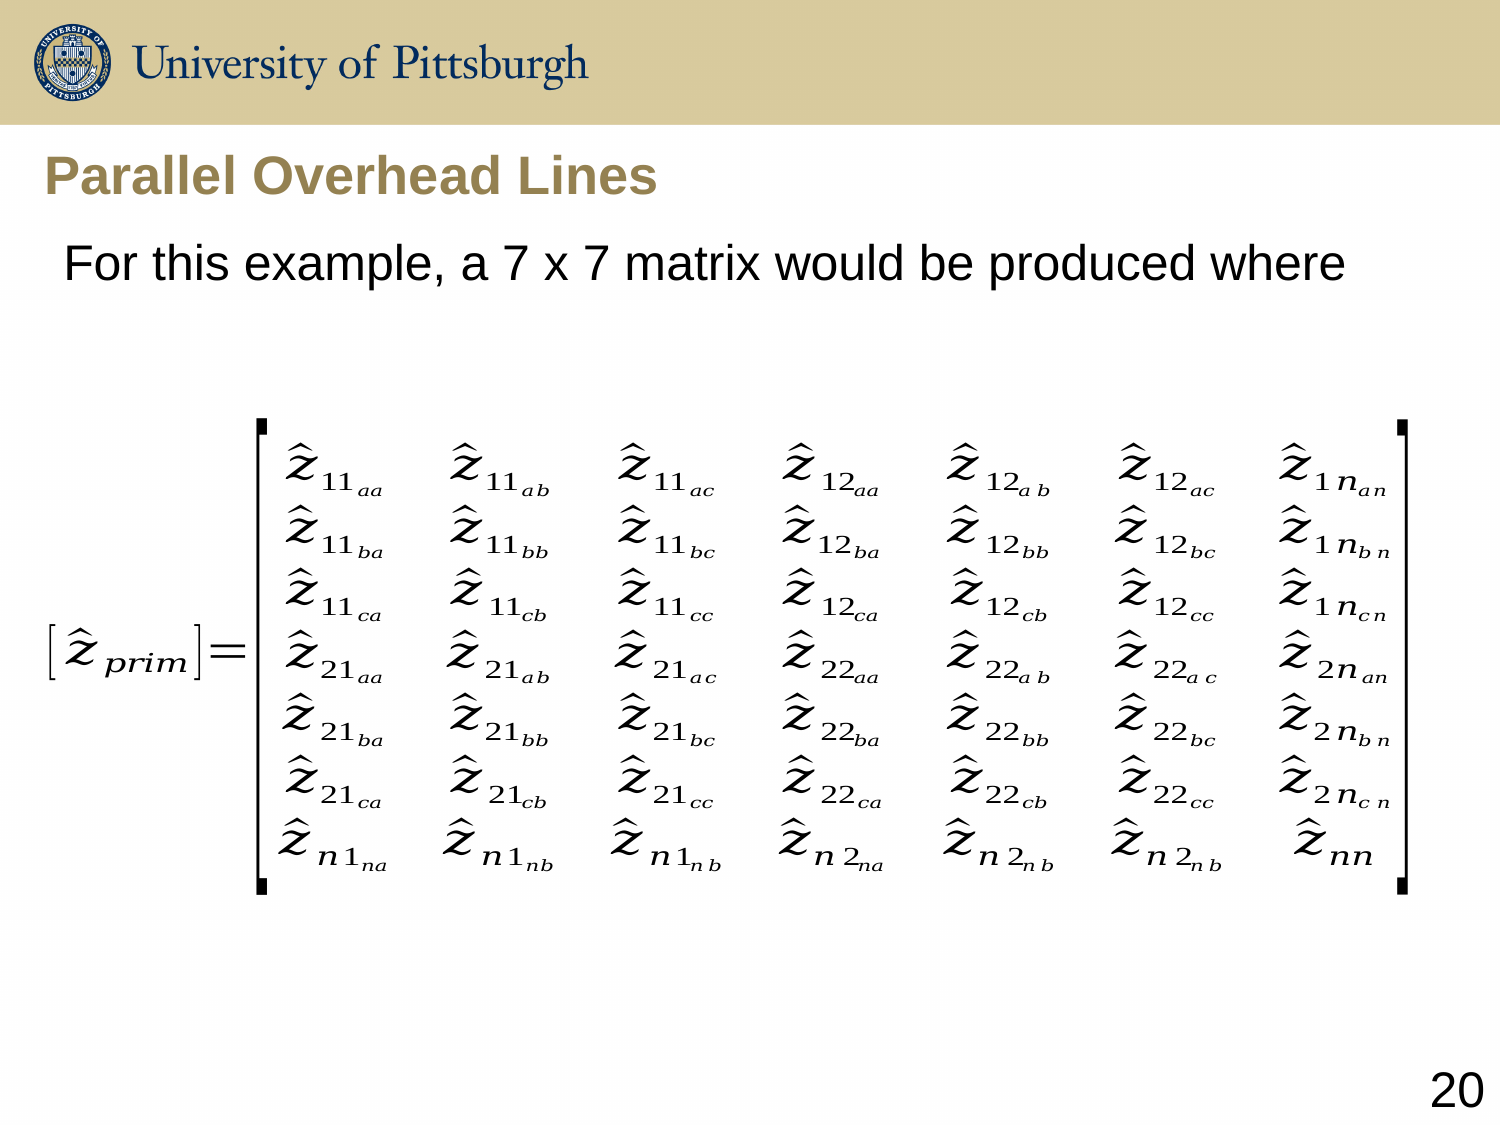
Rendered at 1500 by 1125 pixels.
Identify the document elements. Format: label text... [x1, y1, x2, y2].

text_box For this example, a 7 x 7 matrix would be produced where [48, 222, 1412, 298]
title Parallel Overhead Lines [29, 125, 1500, 221]
picture [0, 1, 1500, 1125]
slide_number 20 [1362, 1050, 1500, 1125]
